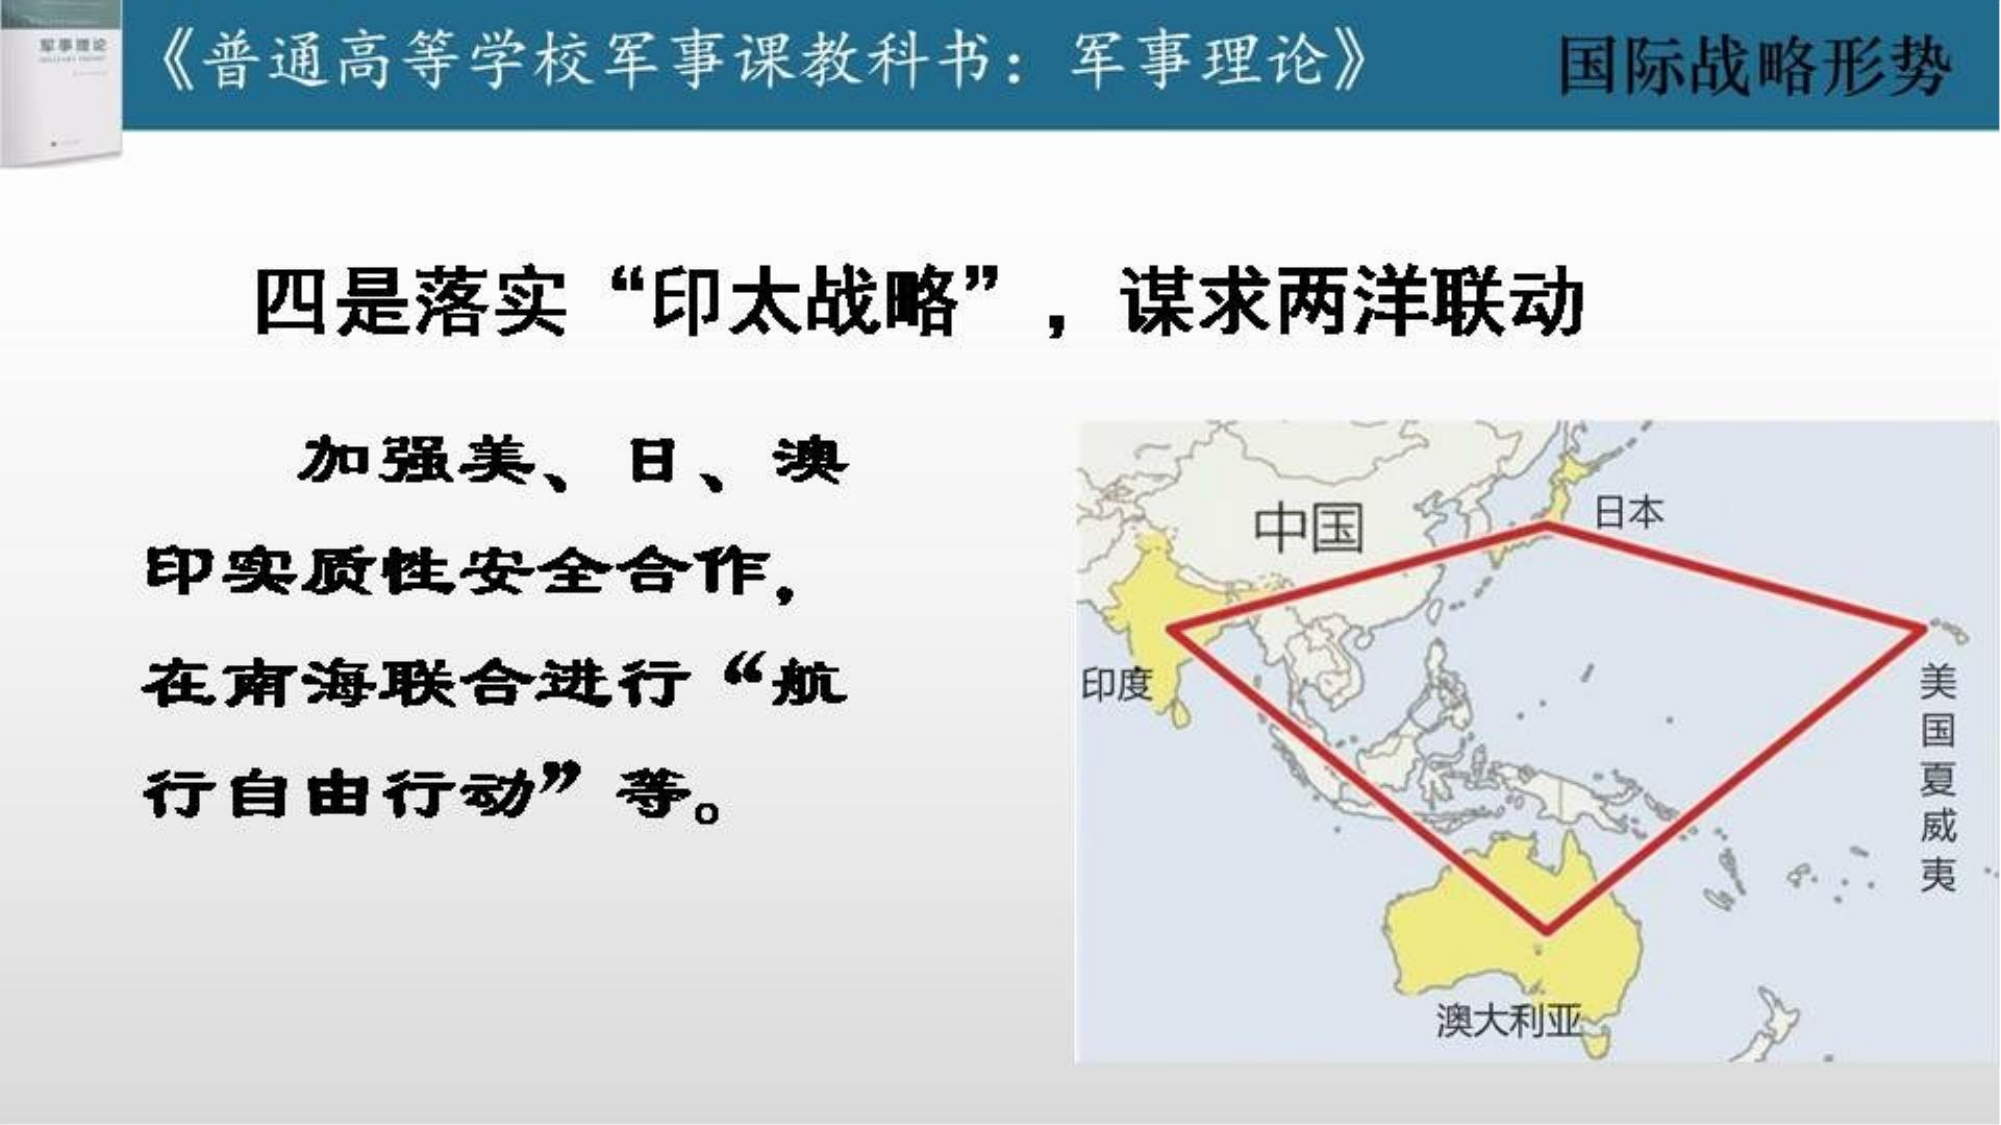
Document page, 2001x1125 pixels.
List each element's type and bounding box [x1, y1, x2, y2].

text_box [0, 0, 2000, 1125]
